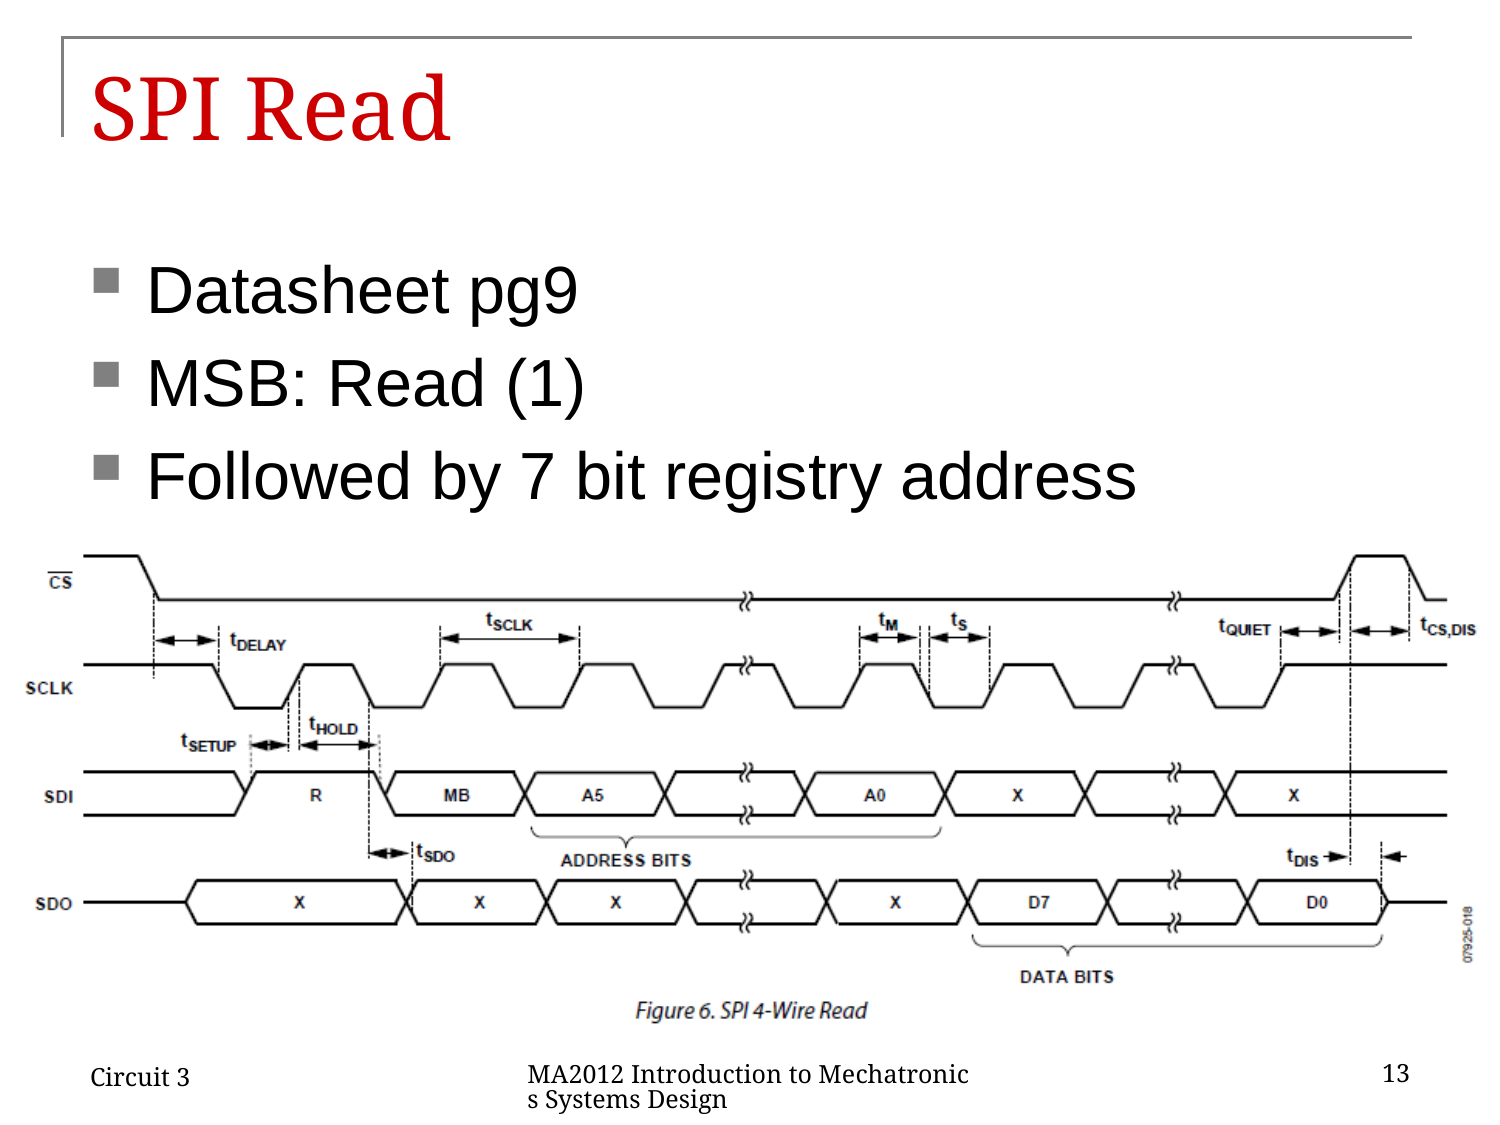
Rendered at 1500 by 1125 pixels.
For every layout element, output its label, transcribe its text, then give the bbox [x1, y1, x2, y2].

title SPI Read [75, 45, 1425, 233]
picture [0, 533, 1500, 1036]
footer MA2012 Introduction to Mechatronics Systems Design [512, 1043, 988, 1101]
slide_number Circuit 3 [74, 1043, 426, 1100]
slide_number 13 [1074, 1043, 1426, 1100]
list Datasheet pg9 MSB: Read (1) Followed by 7 bit registry address [75, 239, 1425, 532]
